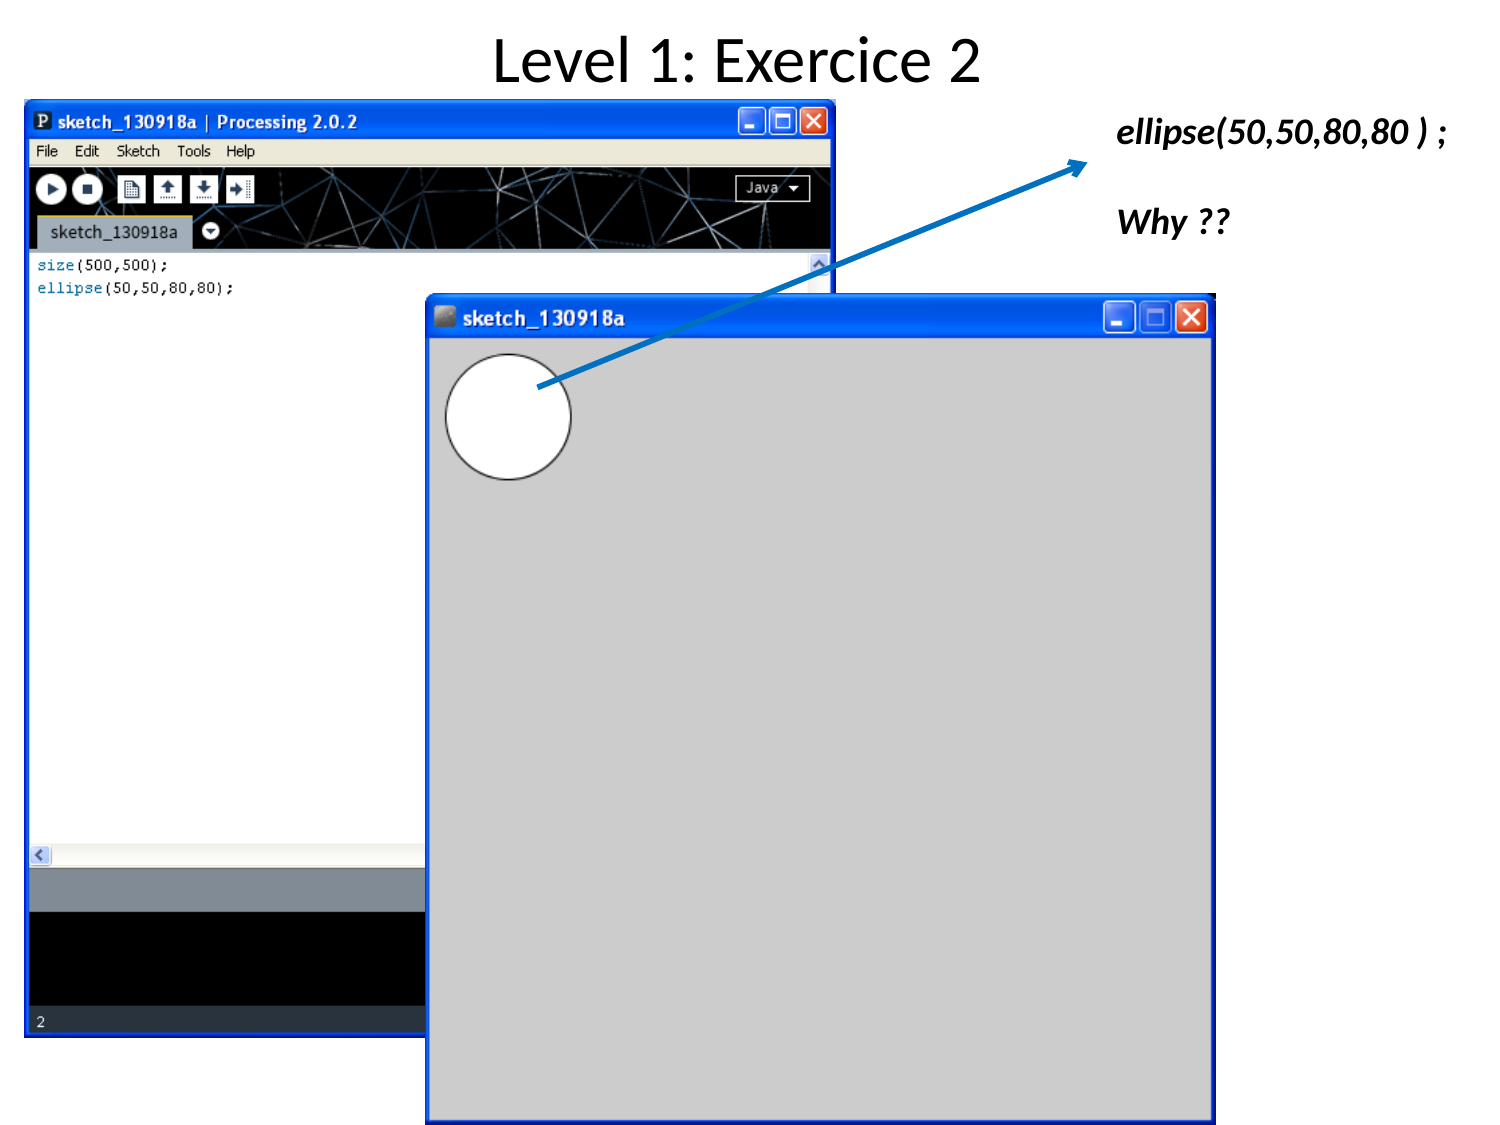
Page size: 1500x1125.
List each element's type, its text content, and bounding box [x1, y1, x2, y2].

picture [24, 99, 1216, 1125]
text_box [537, 162, 1088, 388]
text_box ellipse(50,50,80,80 ) ; Why ?? [1101, 99, 1463, 250]
title Level 1: Exercice 2 [62, 0, 1413, 113]
